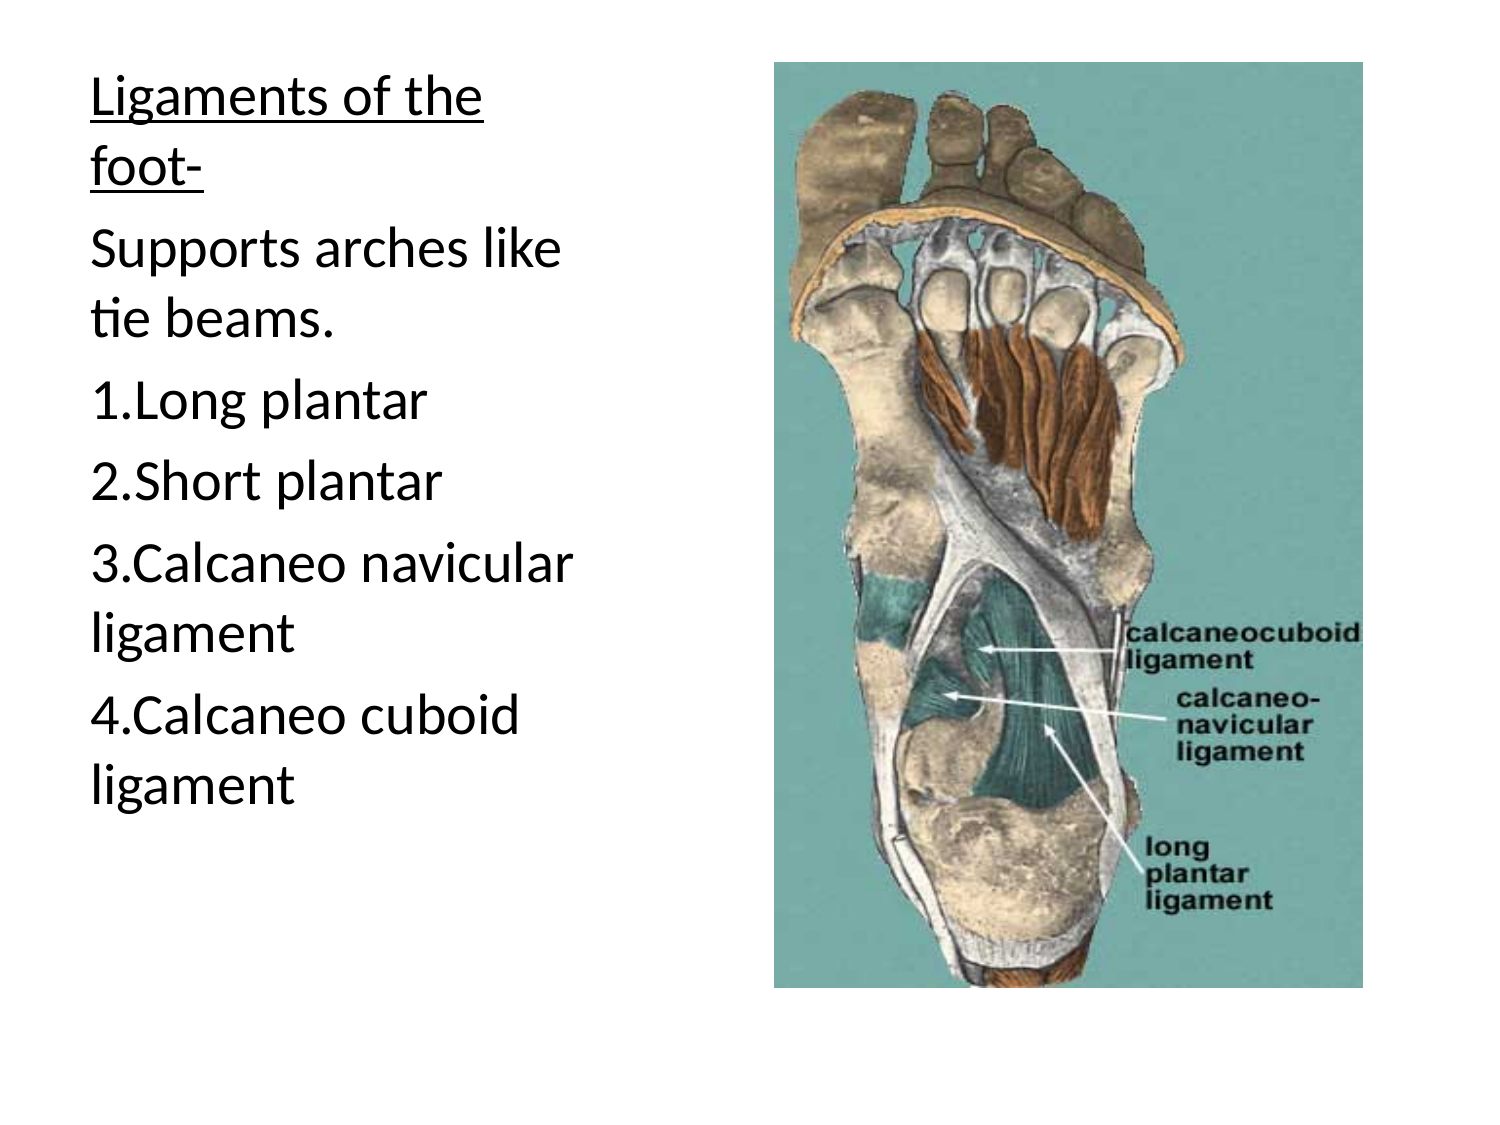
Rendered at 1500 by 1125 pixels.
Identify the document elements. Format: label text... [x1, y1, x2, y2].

list Ligaments of the foot- Supports arches like tie beams. 1.Long plantar 2.Short plantar 3.Calcaneo navicular ligament 4.Calcaneo cuboid ligament [75, 50, 600, 1005]
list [774, 62, 1363, 988]
